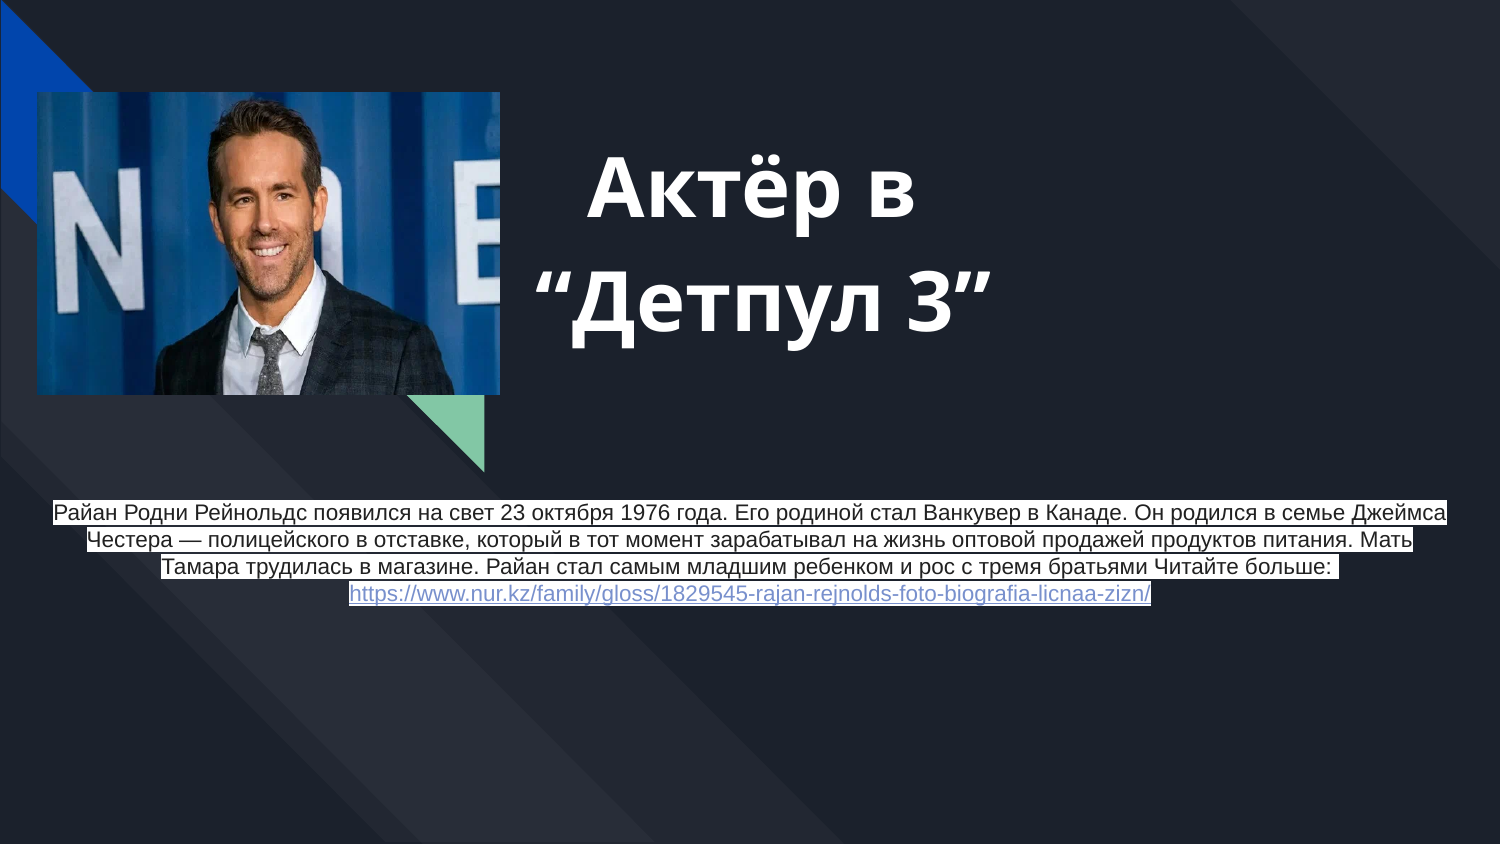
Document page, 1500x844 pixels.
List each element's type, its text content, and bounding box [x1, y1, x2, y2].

subtitle Райан Родни Рейнольдс появился на свет 23 октября 1976 года. Его родиной стал Ванкувер в Канаде. Он родился в семье Джеймса Честера — полицейского в отставке, который в тот момент зарабатывал на жизнь оптовой продажей продуктов питания. Мать Тамара трудилась в магазине. Райан стал самым младшим ребенком и рос с тремя братьями Читайте больше: https://www.nur.kz/family/gloss/1829545-rajan-rejnolds-foto-biografia-licnaa-zizn/ [35, 482, 1465, 844]
picture [36, 91, 501, 395]
title Актёр в “Детпул 3” [505, 113, 1176, 373]
